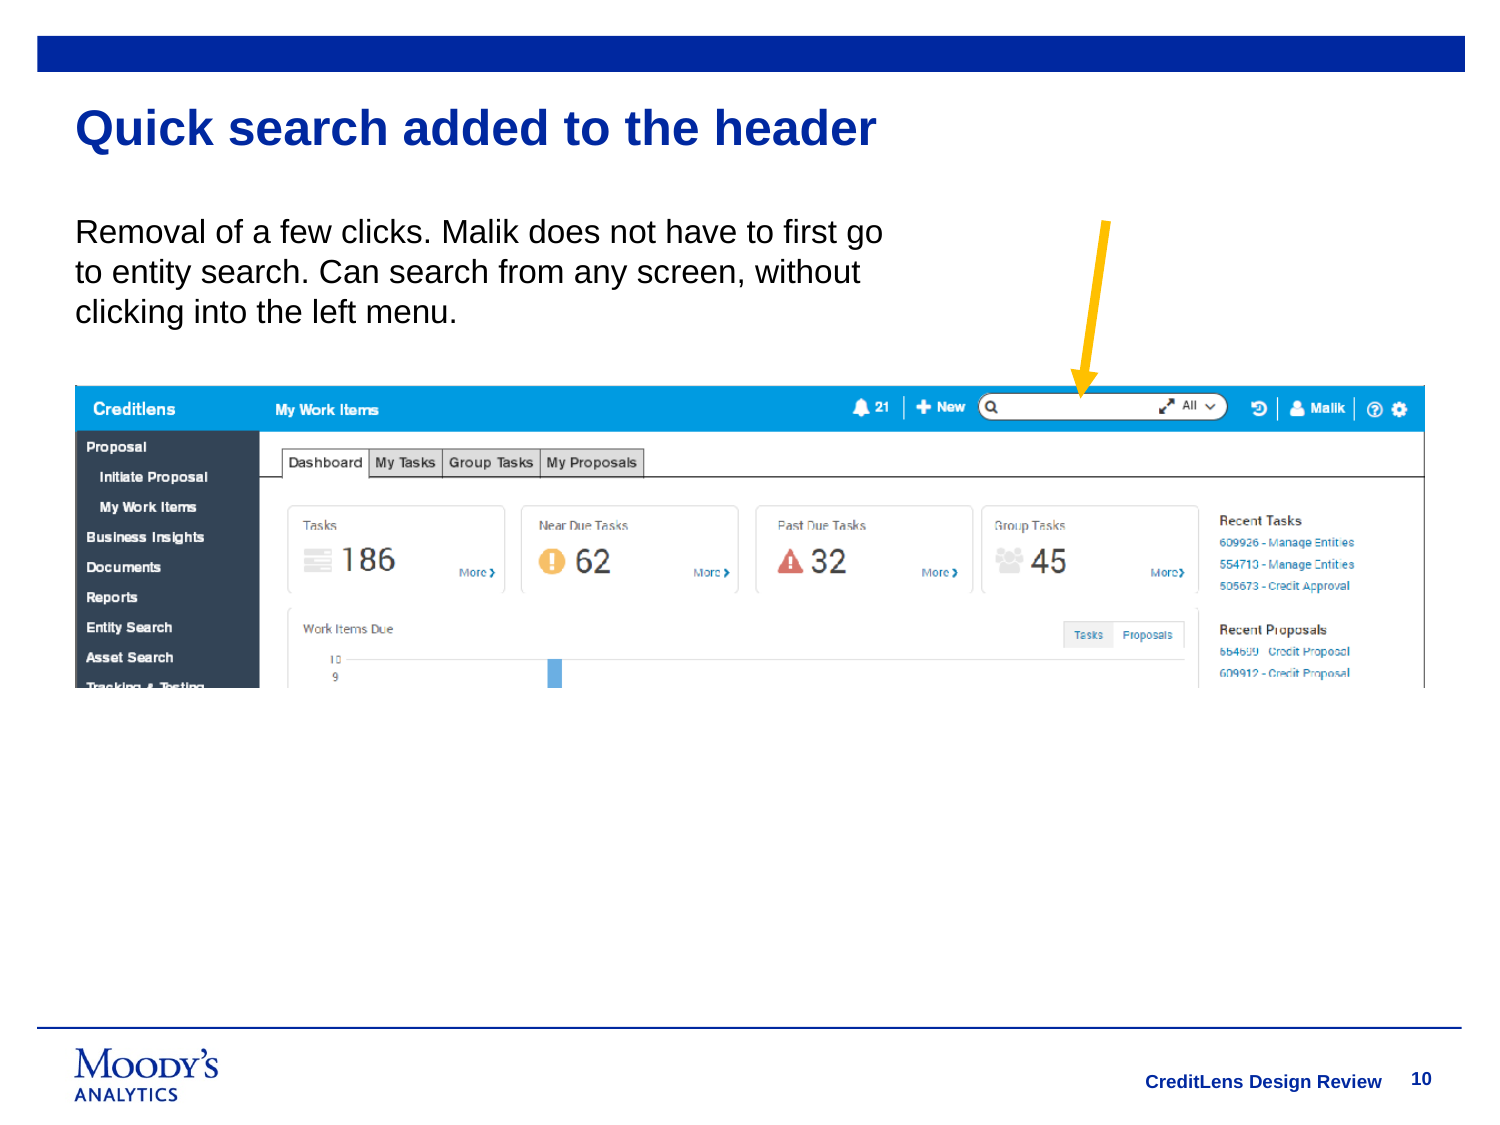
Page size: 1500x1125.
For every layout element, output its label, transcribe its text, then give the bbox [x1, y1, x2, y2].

title Quick search added to the header [74, 104, 1426, 157]
list Removal of a few clicks. Malik does not have to first go to entity search. Can search from any screen, without clicking into the left menu. [74, 210, 916, 332]
picture [65, 1037, 230, 1110]
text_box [74, 384, 1426, 688]
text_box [1080, 220, 1107, 399]
